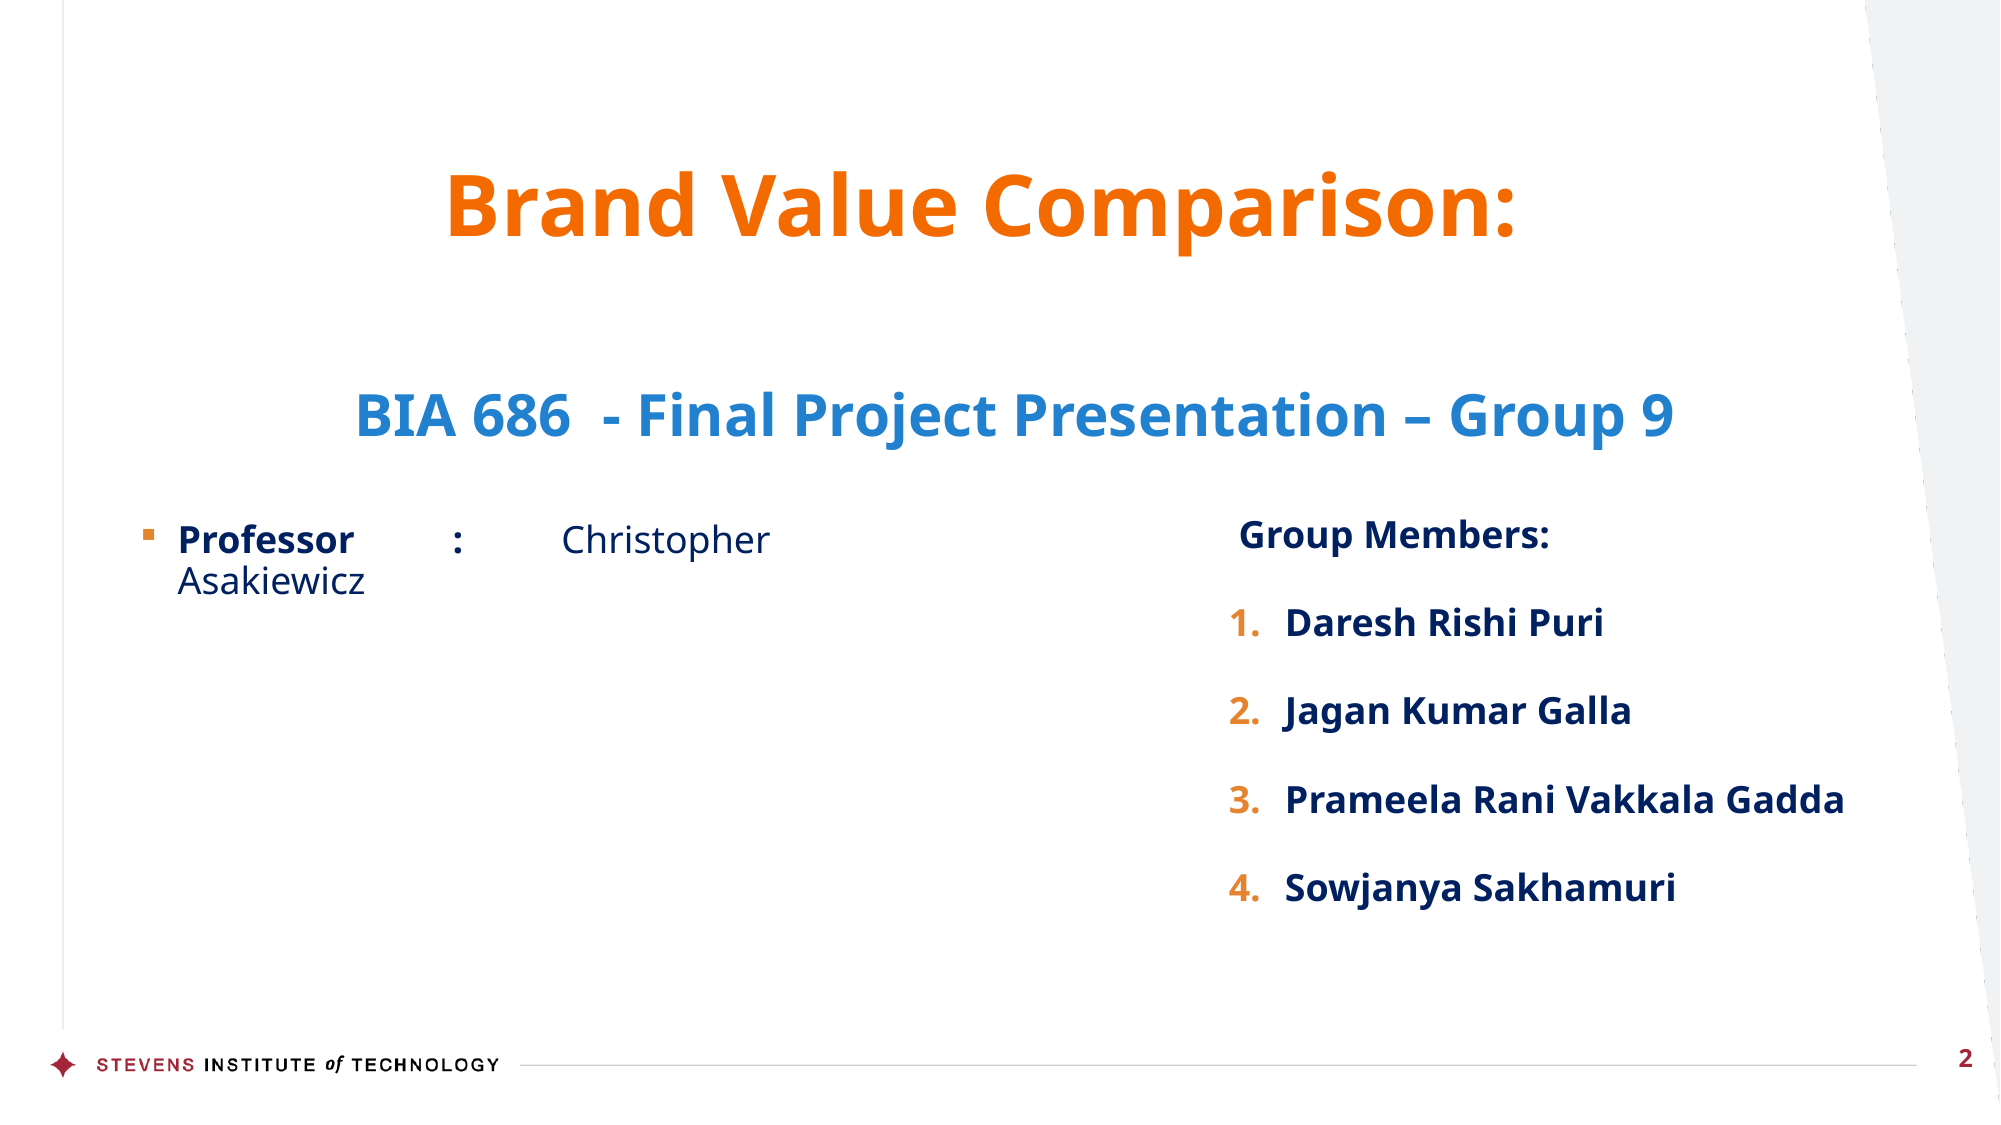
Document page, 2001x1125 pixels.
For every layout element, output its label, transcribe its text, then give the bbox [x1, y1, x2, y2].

slide_number 2 [1538, 1029, 1988, 1090]
text_box Group Members: Daresh Rishi Puri Jagan Kumar Galla Prameela Rani Vakkala Gadda Sowjanya Sakhamuri [1213, 480, 1895, 1012]
list Professor : Christopher Asakiewicz [125, 514, 787, 850]
title Brand Value Comparison: [105, 155, 1879, 353]
text_box BIA 686 - Final Project Presentation – Group 9 [340, 370, 1861, 456]
